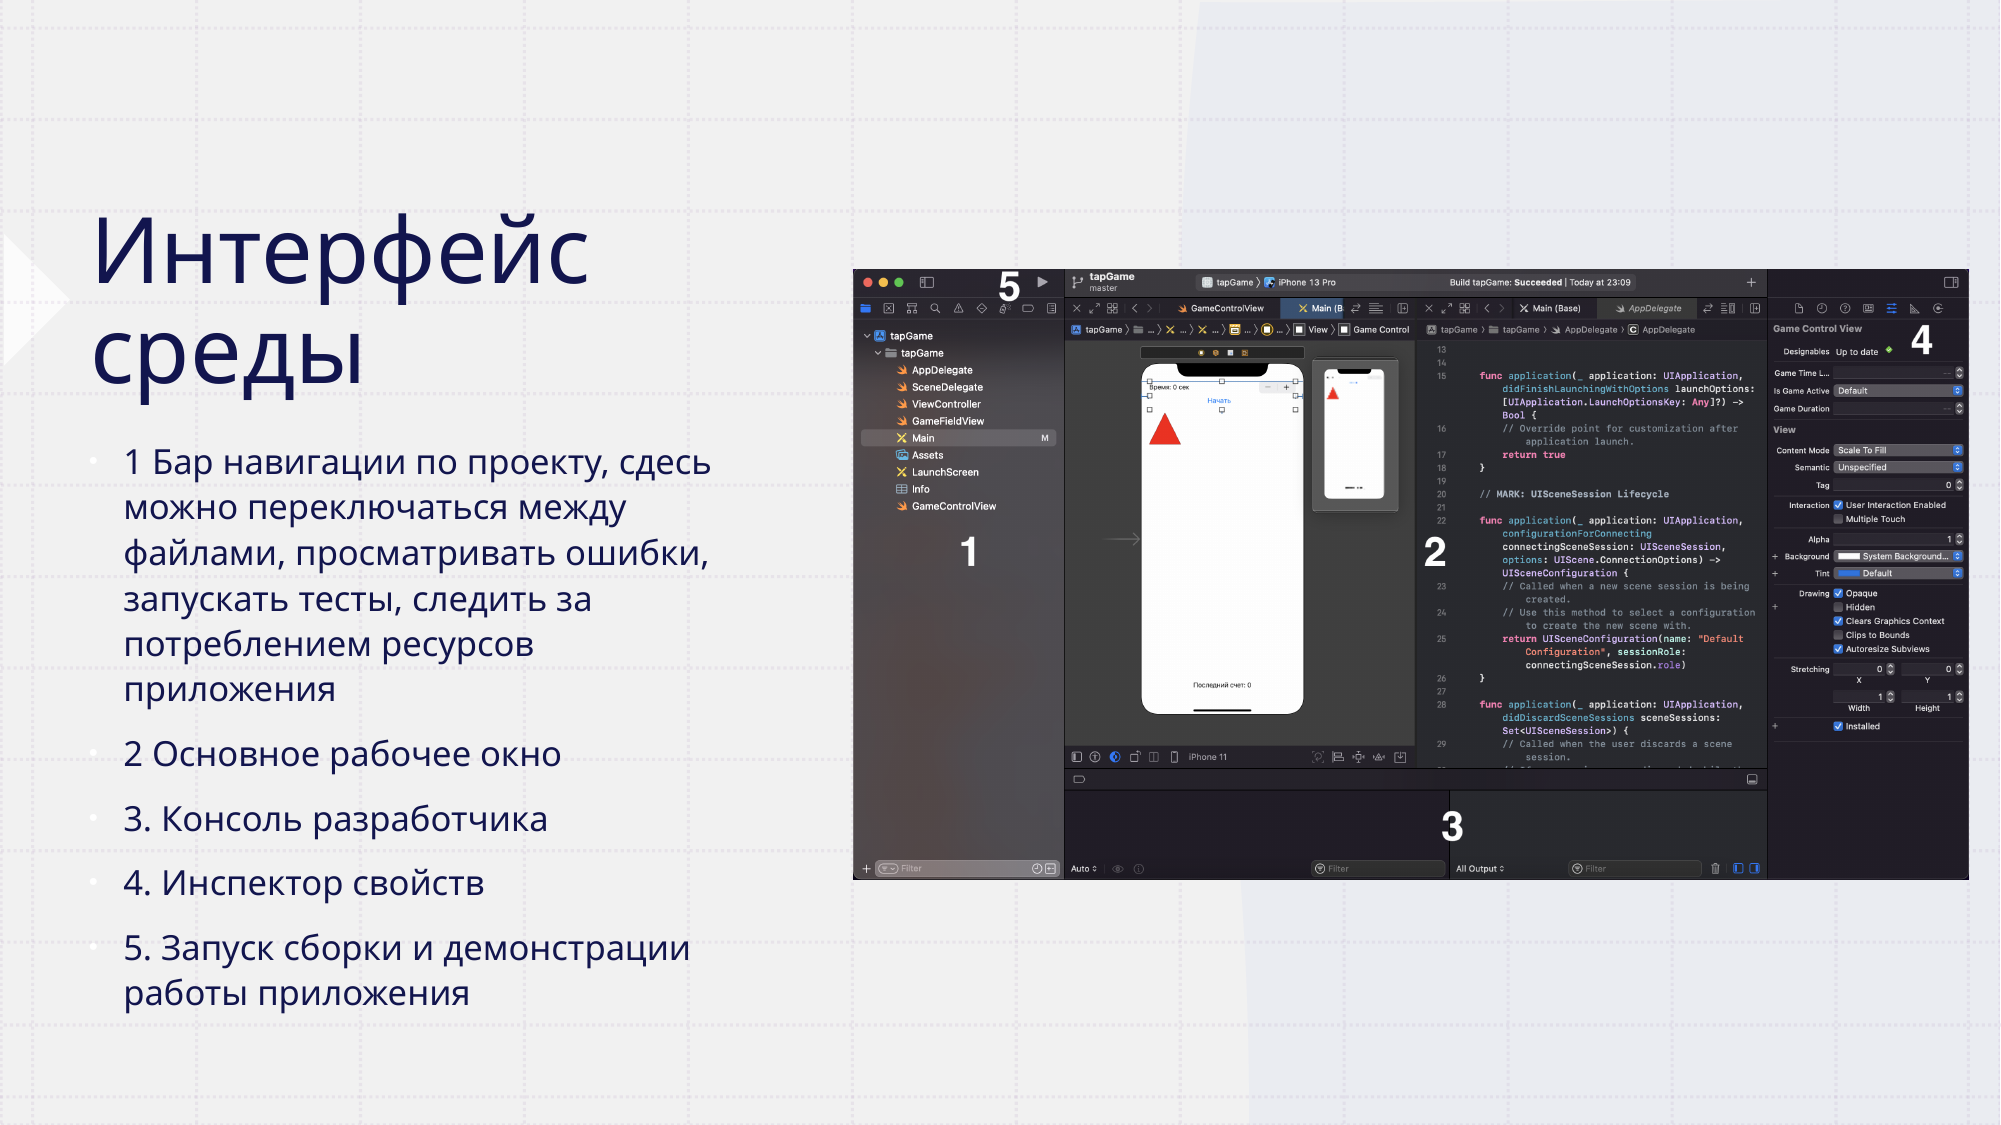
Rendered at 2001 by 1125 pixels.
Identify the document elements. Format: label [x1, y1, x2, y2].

text_box [0, 0, 2000, 1125]
picture [853, 269, 1969, 880]
